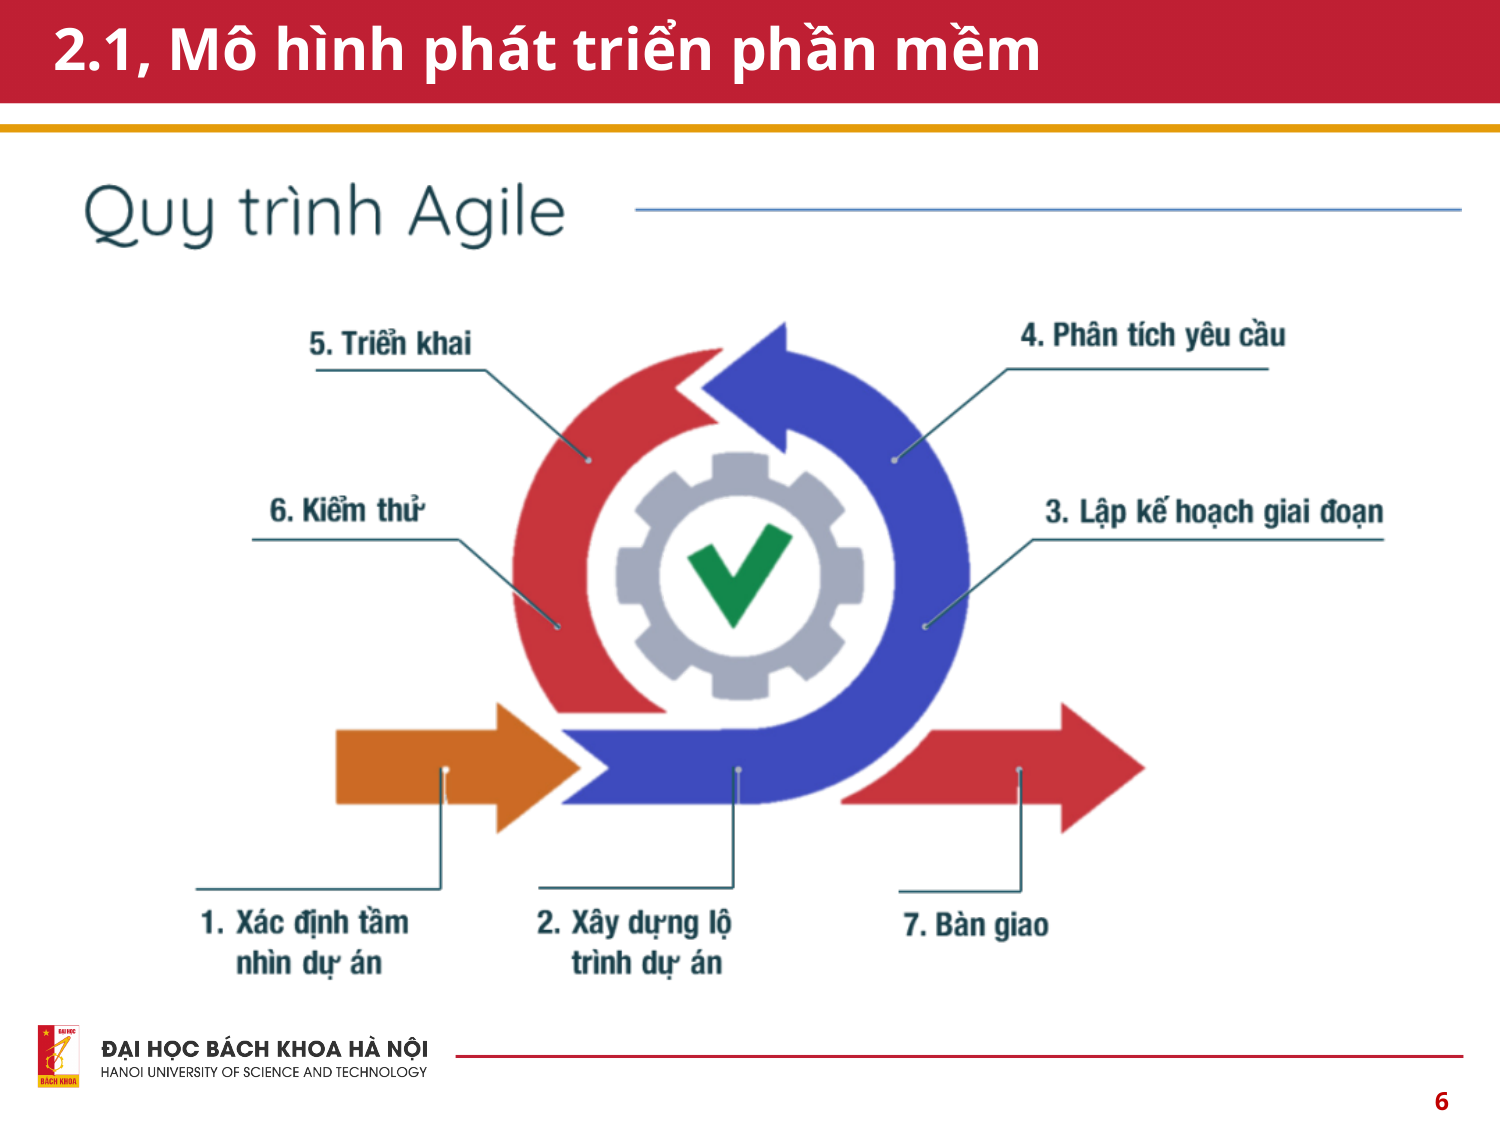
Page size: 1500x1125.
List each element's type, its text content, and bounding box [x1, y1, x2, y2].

slide_number 6 [1126, 1078, 1464, 1125]
picture [0, 0, 1500, 1125]
title 2.1, Mô hình phát triển phần mềm [38, 12, 1462, 87]
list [38, 145, 1462, 1001]
